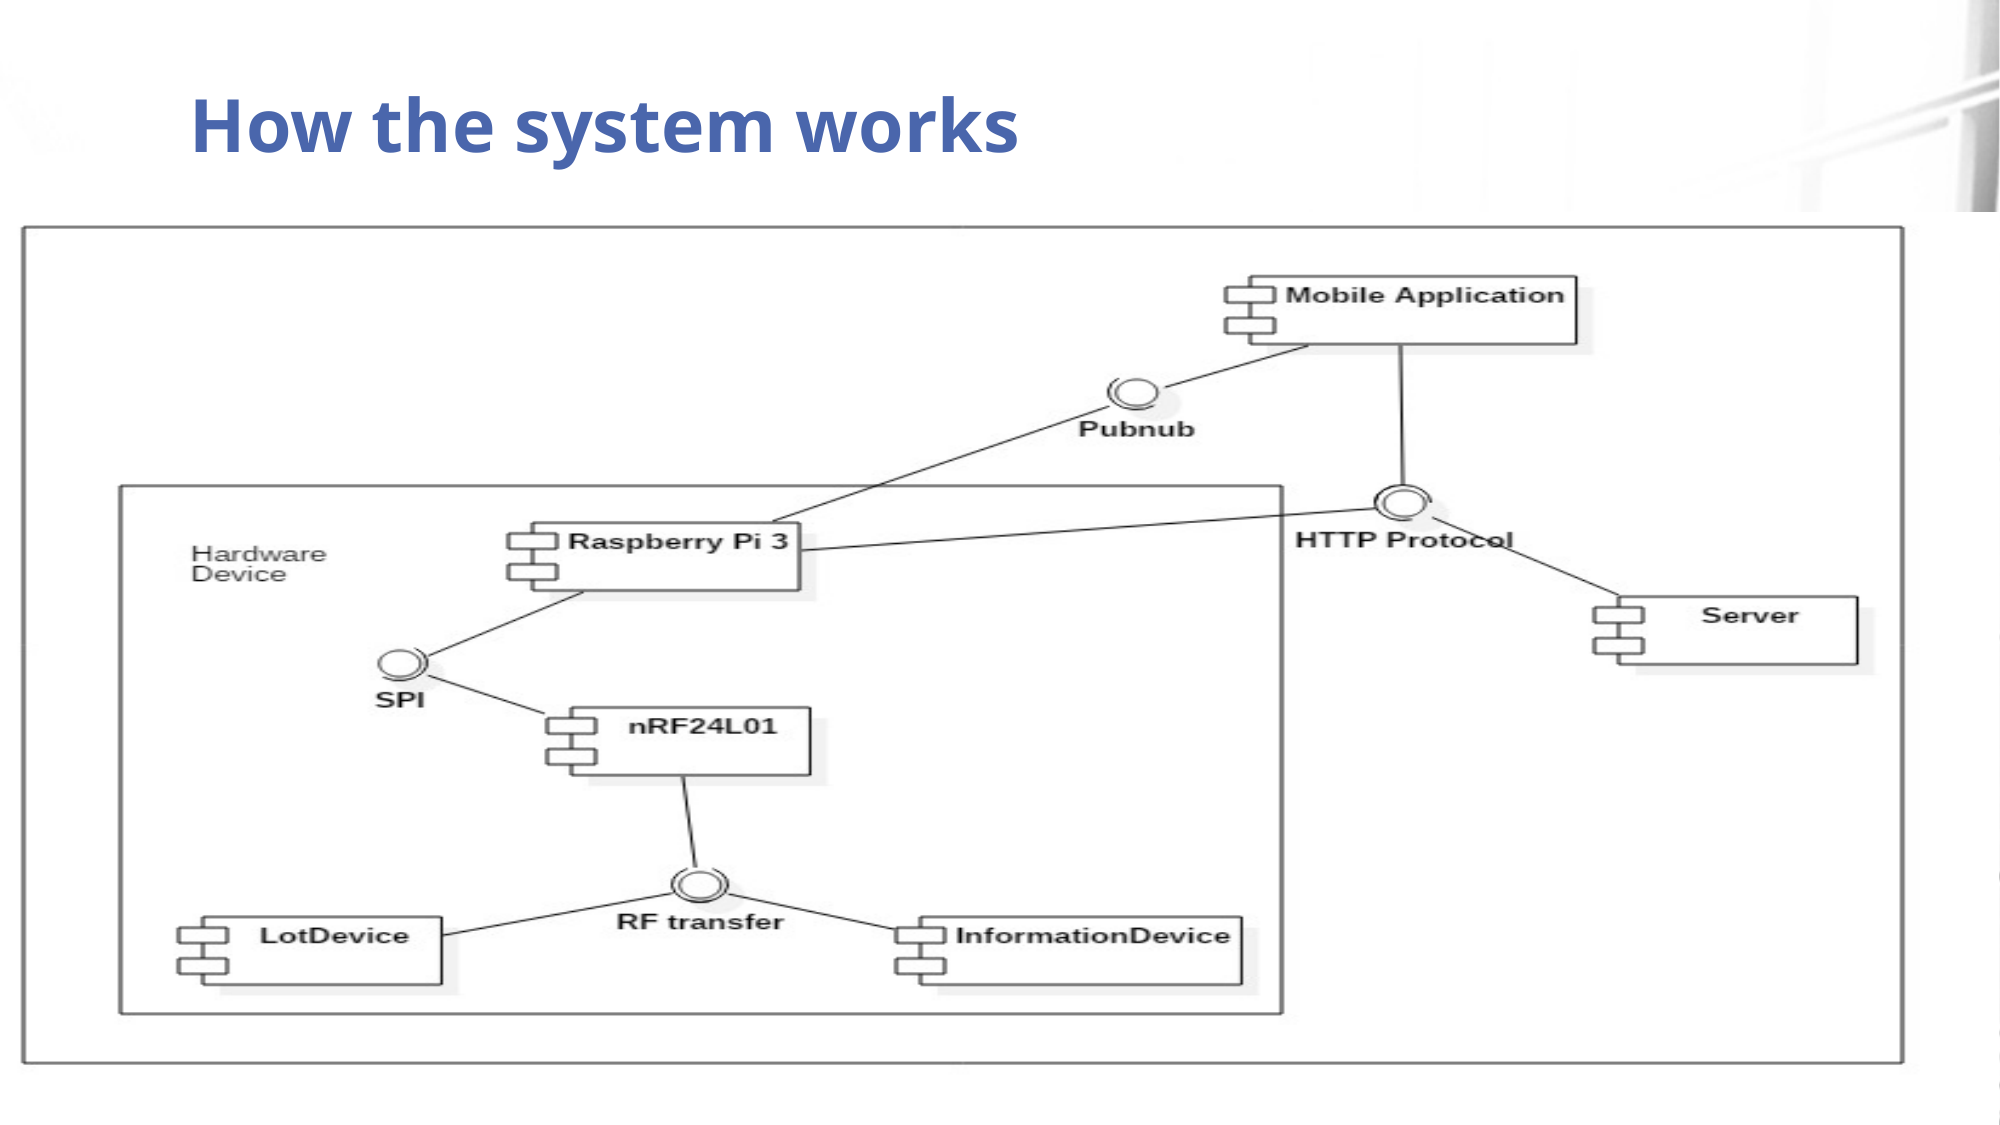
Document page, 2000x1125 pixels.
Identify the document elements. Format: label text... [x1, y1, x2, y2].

picture [0, 0, 2000, 1125]
title How the system works [174, 87, 1600, 212]
